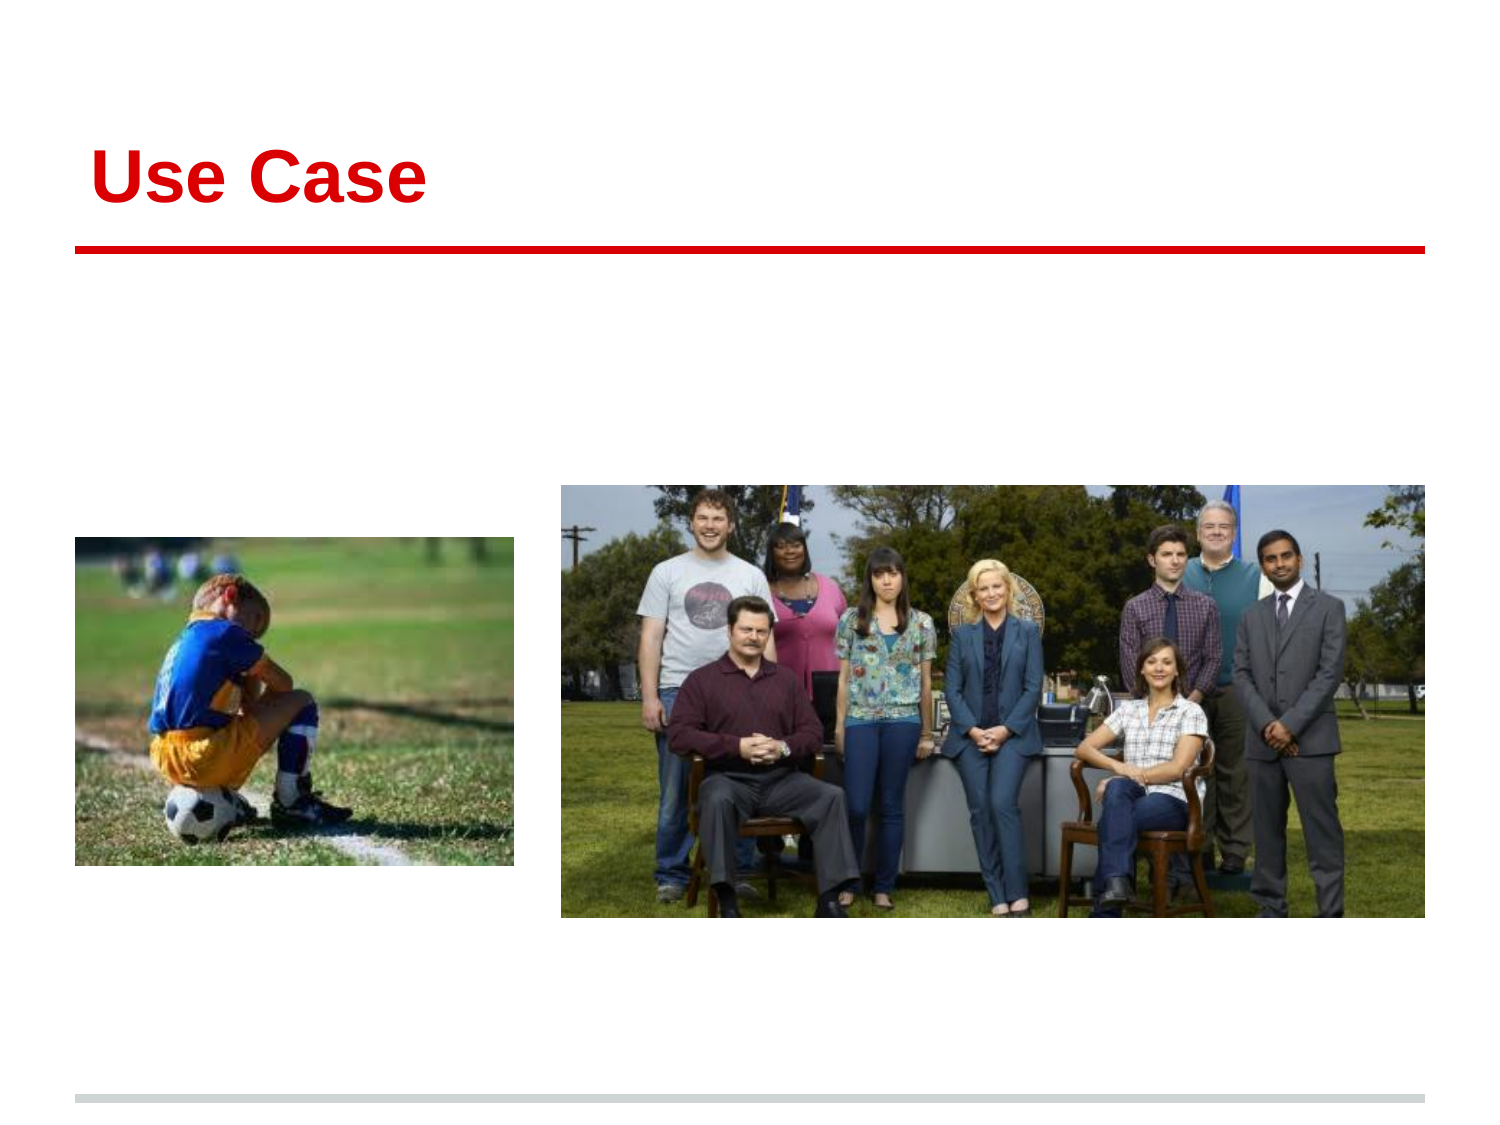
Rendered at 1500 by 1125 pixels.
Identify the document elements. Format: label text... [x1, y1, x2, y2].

picture [74, 536, 514, 866]
picture [561, 485, 1426, 918]
title Use Case [75, 45, 1425, 233]
